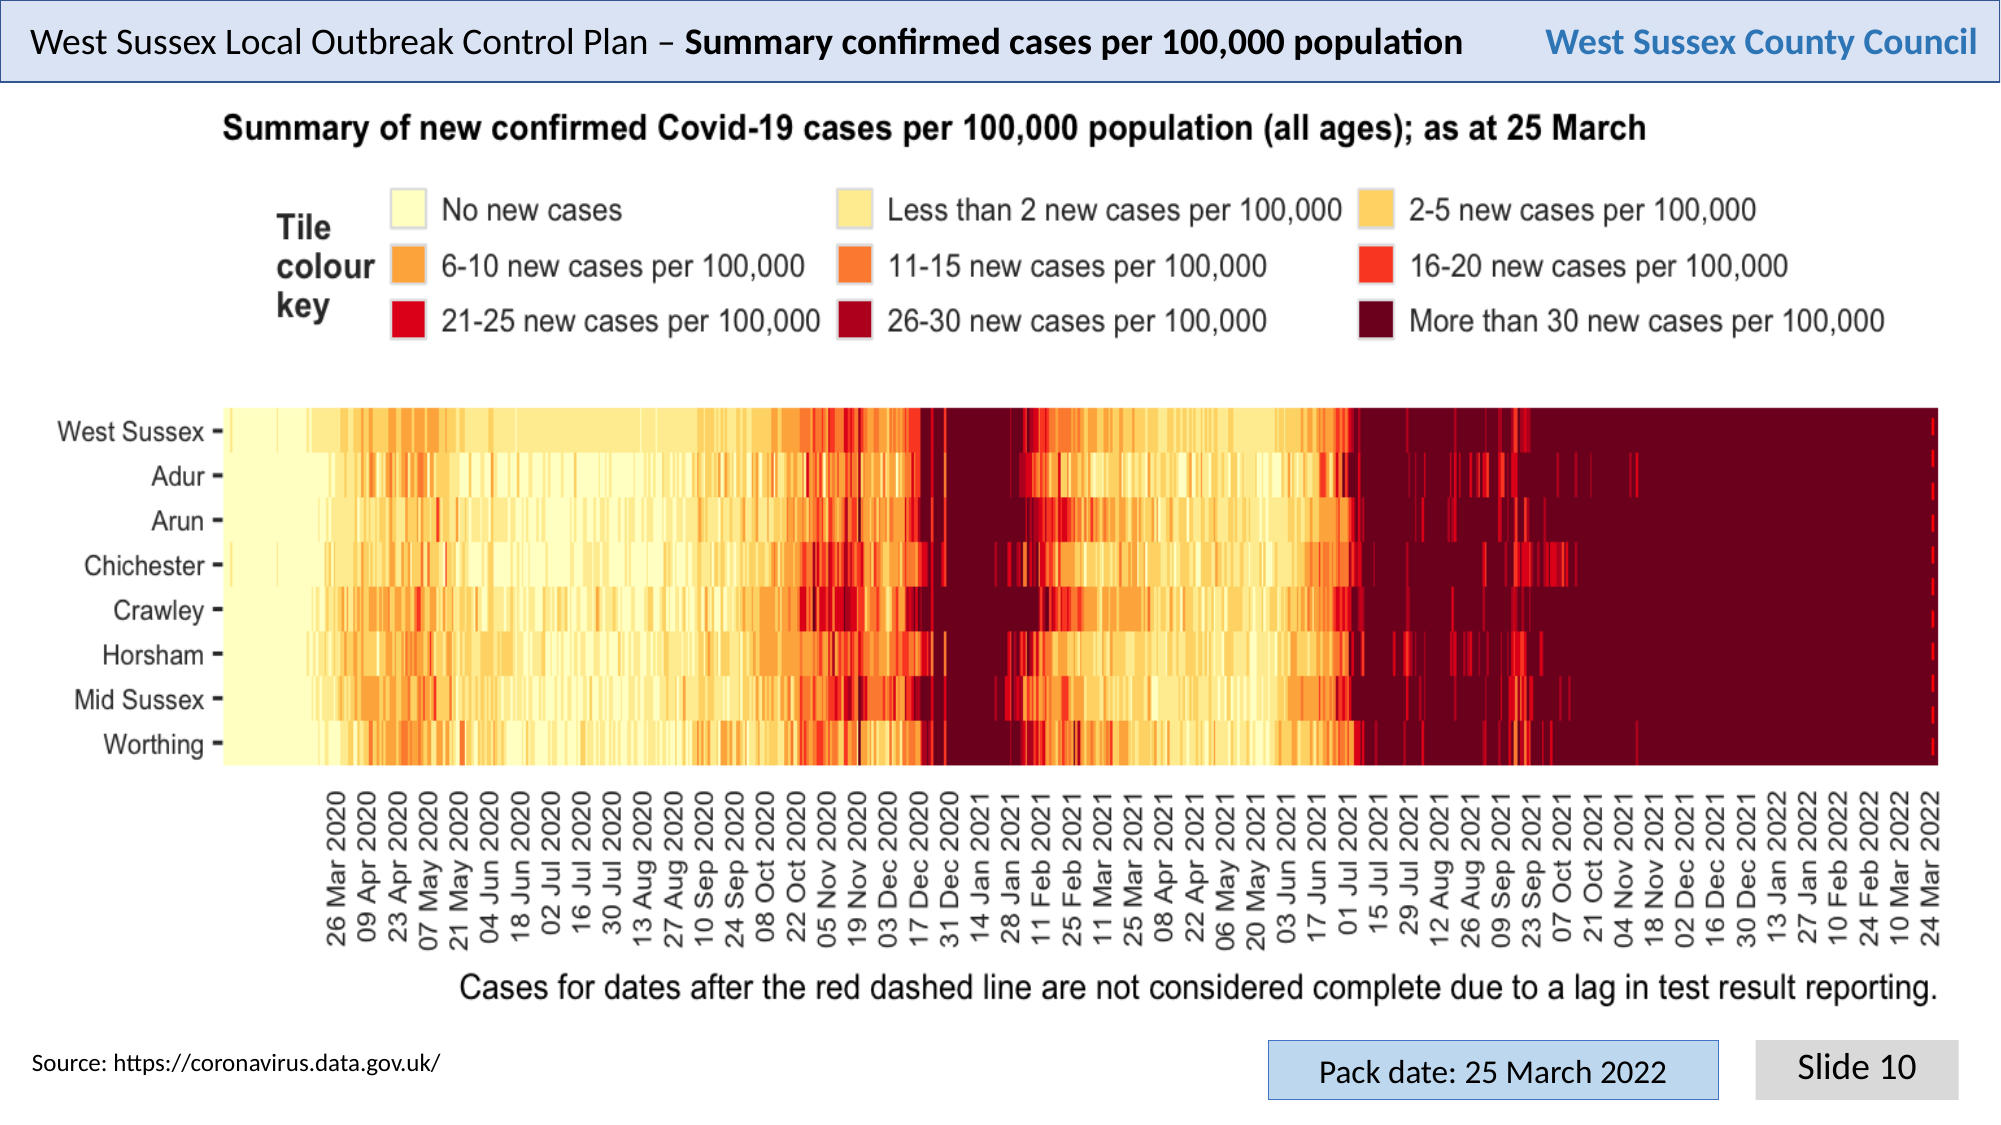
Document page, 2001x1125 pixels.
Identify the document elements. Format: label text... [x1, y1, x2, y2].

list Source: https://coronavirus.data.gov.uk/ [17, 1042, 660, 1103]
list Slide 10 [1755, 1040, 1959, 1100]
picture [38, 91, 1959, 1028]
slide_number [1268, 1040, 1719, 1100]
